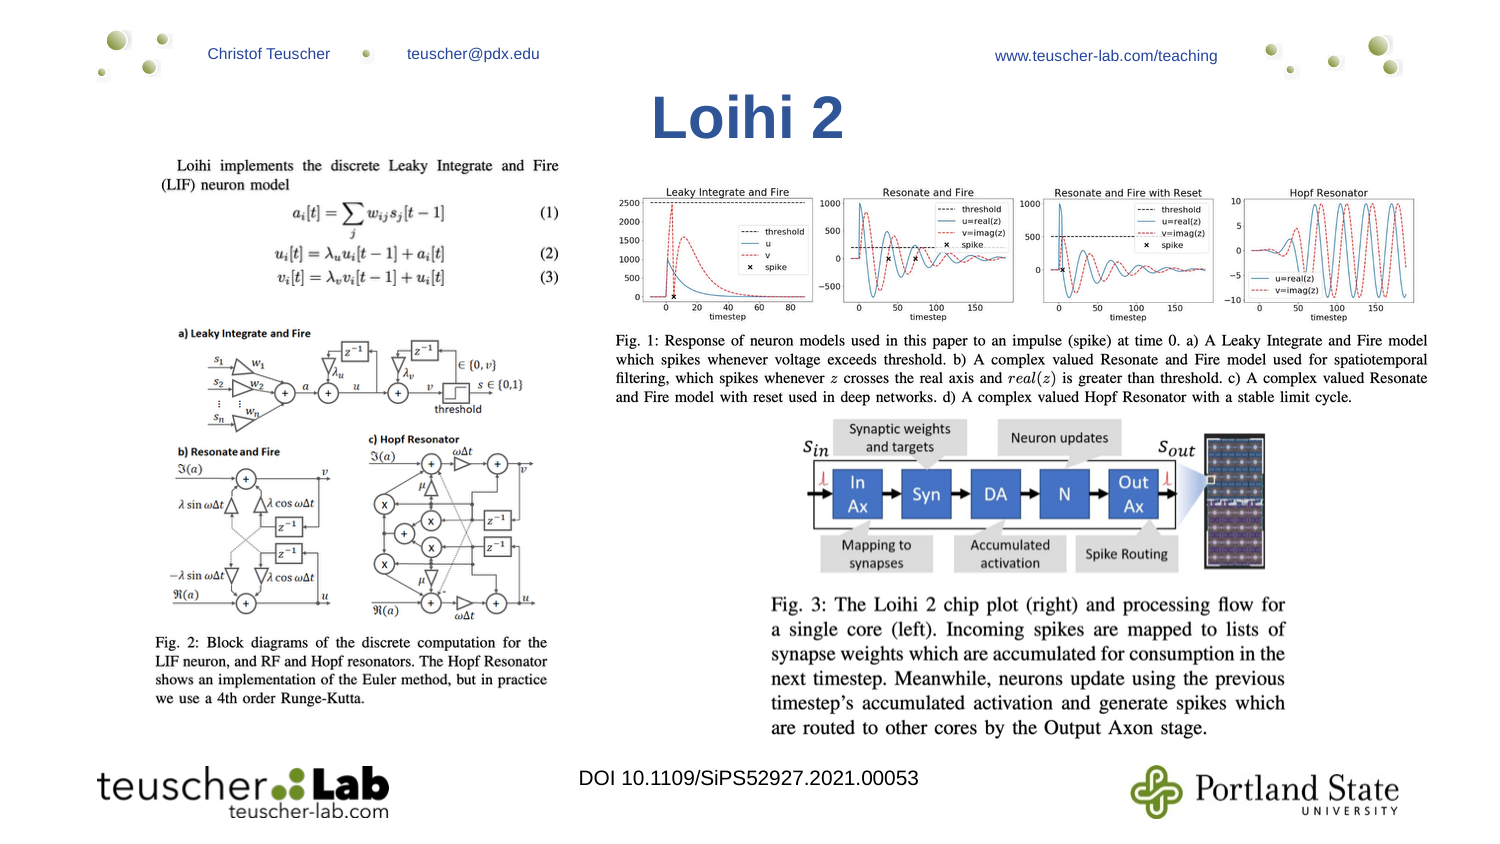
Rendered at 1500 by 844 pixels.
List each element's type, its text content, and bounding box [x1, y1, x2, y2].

picture [97, 766, 389, 818]
picture [1130, 765, 1399, 819]
picture [606, 175, 1441, 749]
picture [150, 318, 560, 721]
text_box DOI 10.1109/SiPS52927.2021.00053 [559, 757, 938, 797]
picture [161, 157, 571, 302]
text_box Loihi 2 [0, 81, 1499, 158]
